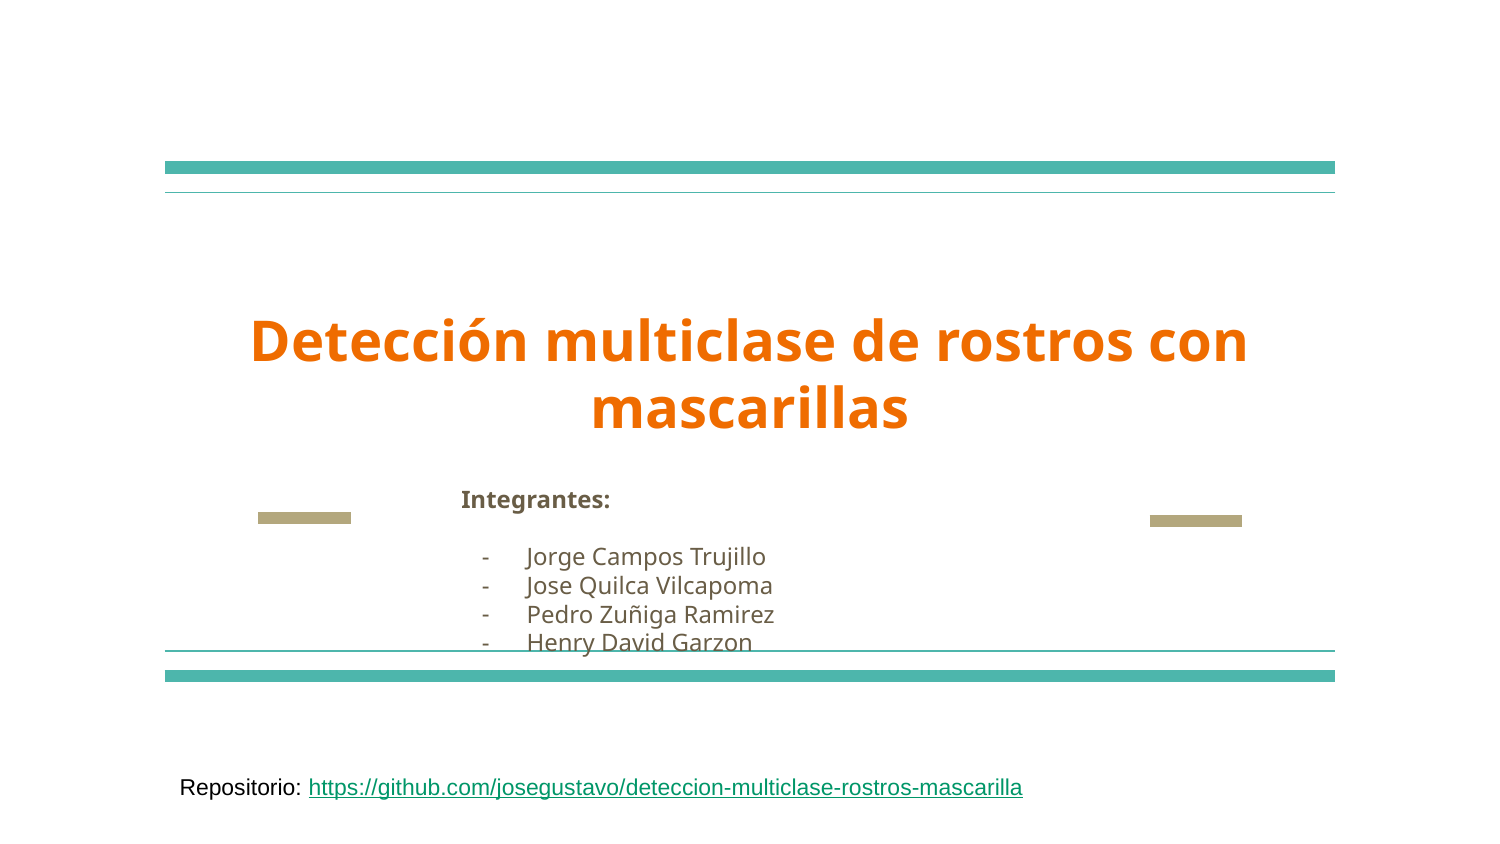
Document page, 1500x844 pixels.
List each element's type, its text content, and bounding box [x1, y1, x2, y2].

subtitle Integrantes: Jorge Campos Trujillo Jose Quilca Vilcapoma Pedro Zuñiga Ramirez Henry David Garzon [446, 469, 1040, 673]
title Detección multiclase de rostros con mascarillas [164, 287, 1336, 456]
text_box Repositorio: https://github.com/josegustavo/deteccion-multiclase-rostros-mascarilla [164, 757, 1172, 843]
